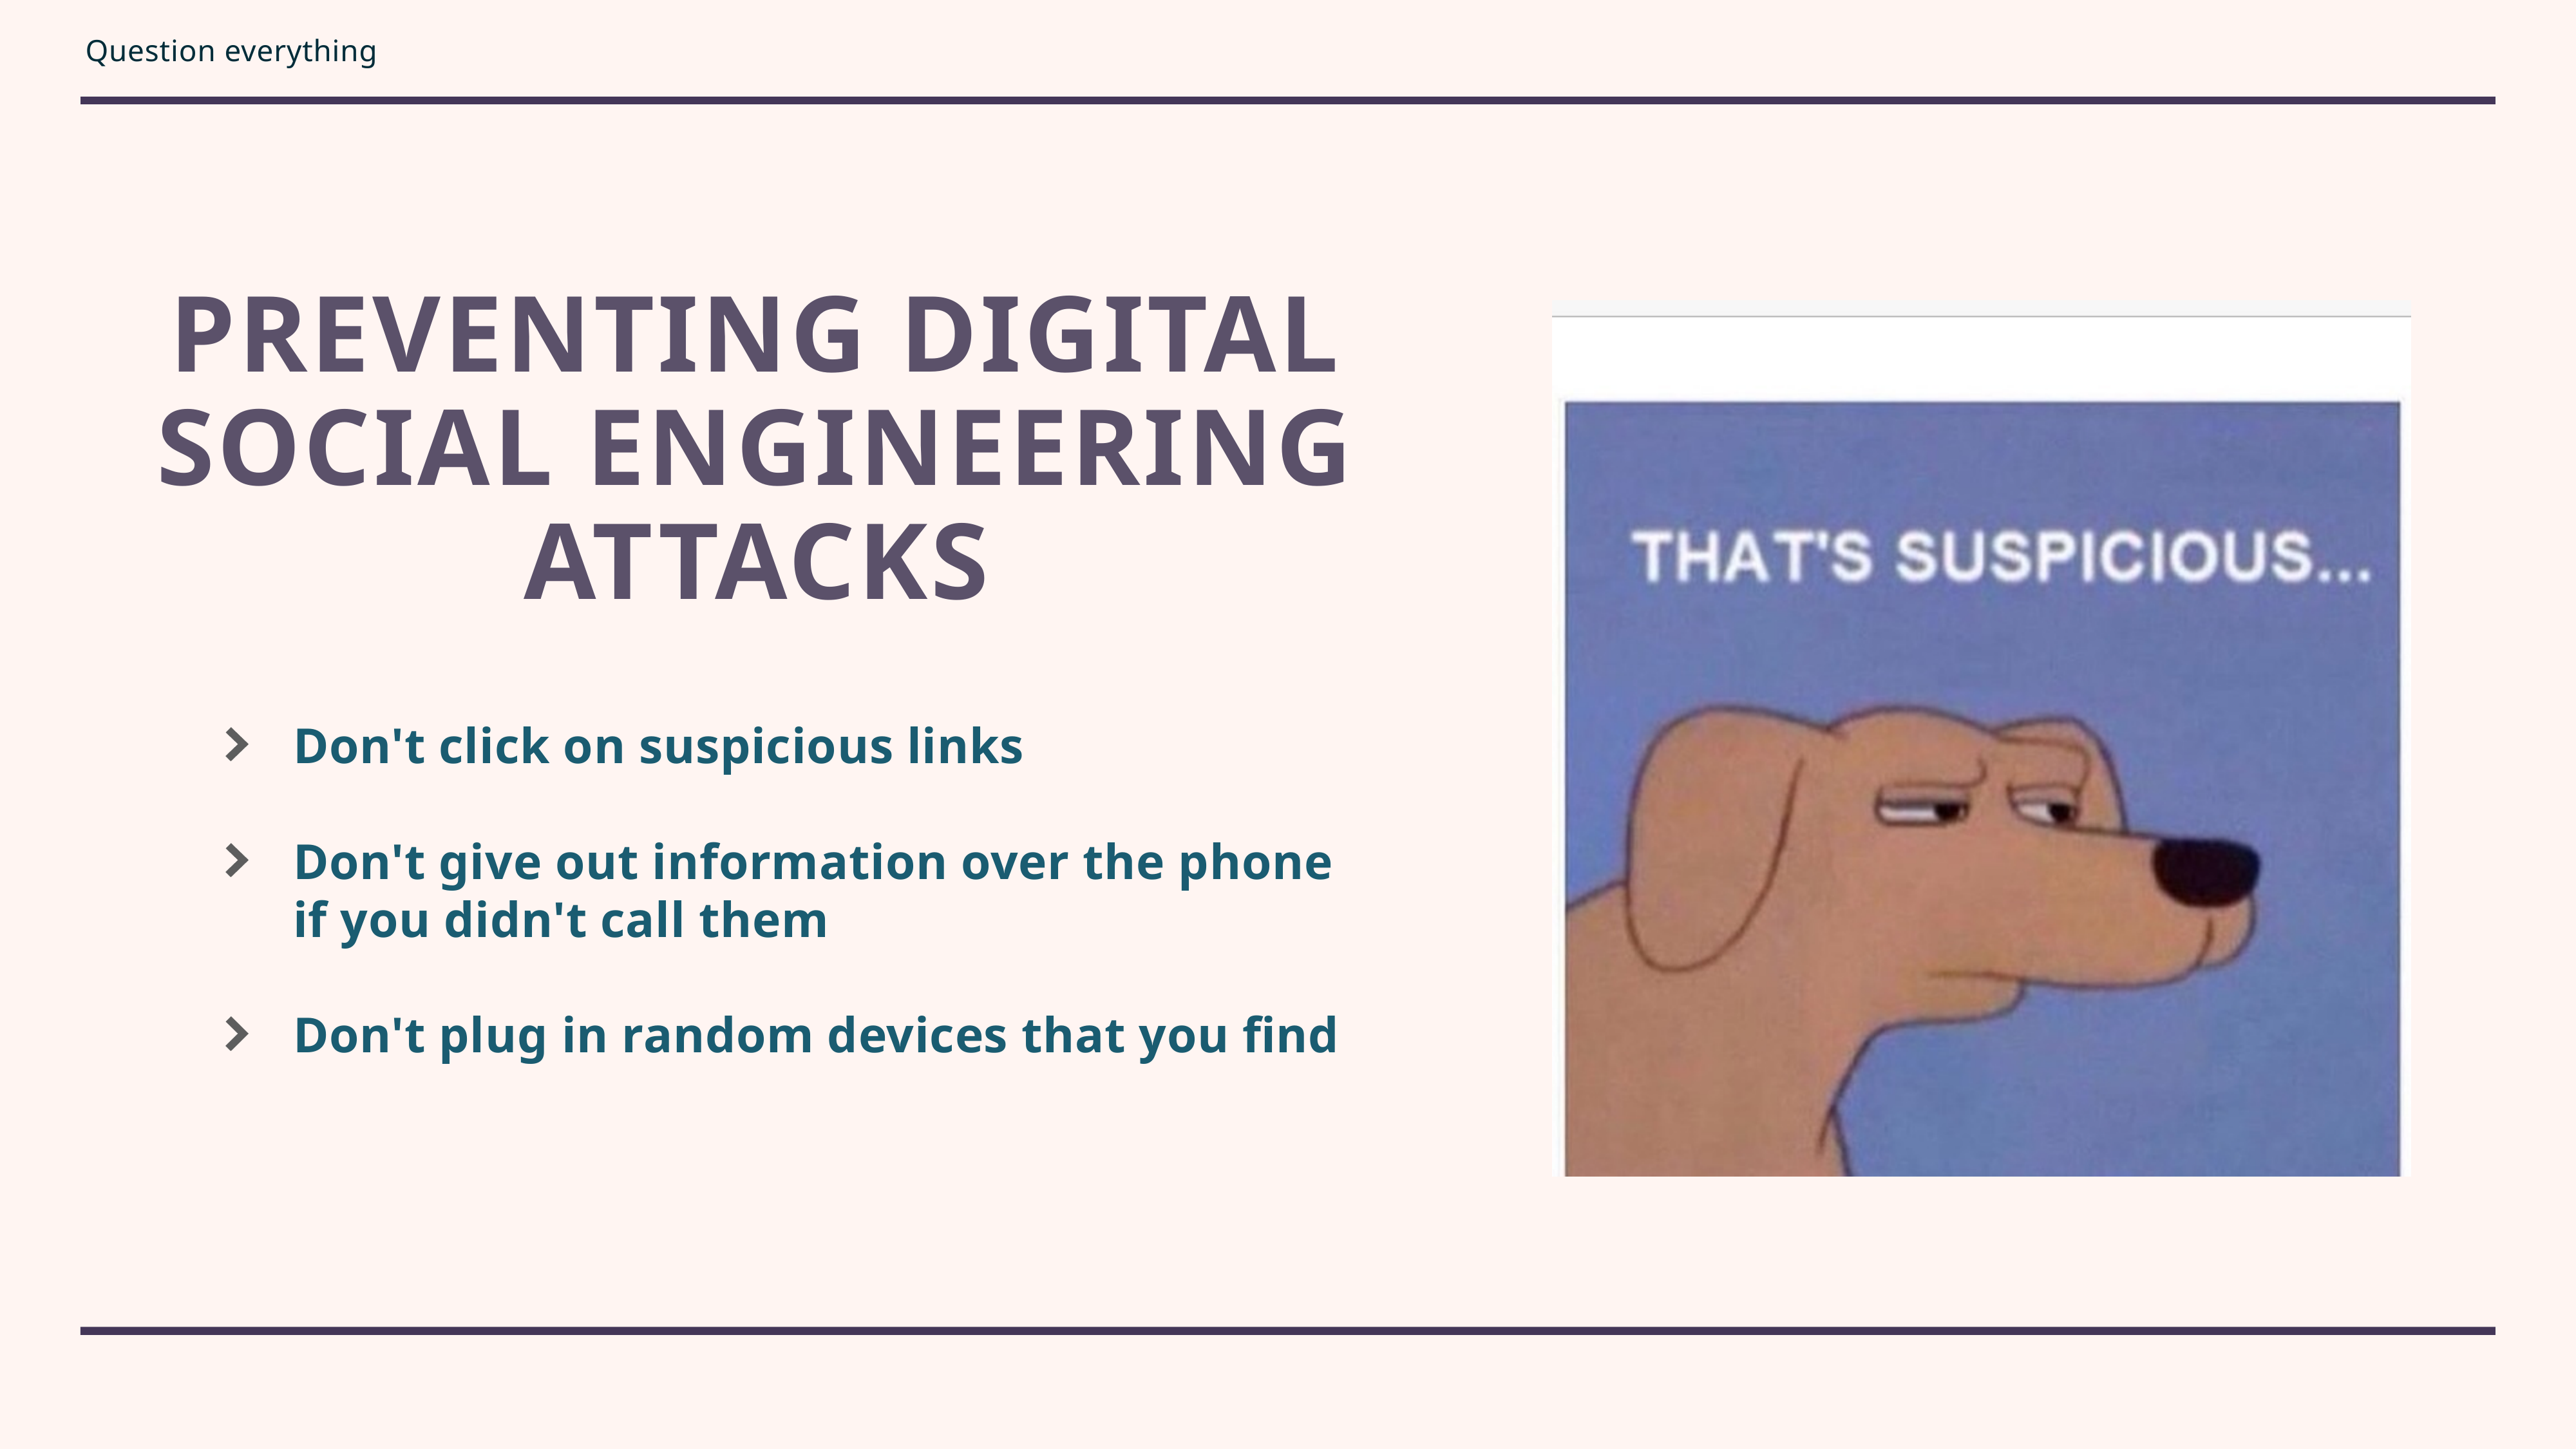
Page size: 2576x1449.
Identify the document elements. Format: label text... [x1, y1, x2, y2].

picture [225, 727, 249, 761]
list Don't click on suspicious links Don't give out information over the phone if you didn't call them Don't plug in random devices that you find [220, 709, 1381, 1288]
picture [225, 1016, 249, 1051]
text_box Question everything [80, 26, 1418, 73]
title Preventing Digital social engineering attacks [133, 195, 1380, 628]
picture [225, 843, 249, 877]
picture [1552, 300, 2411, 1177]
